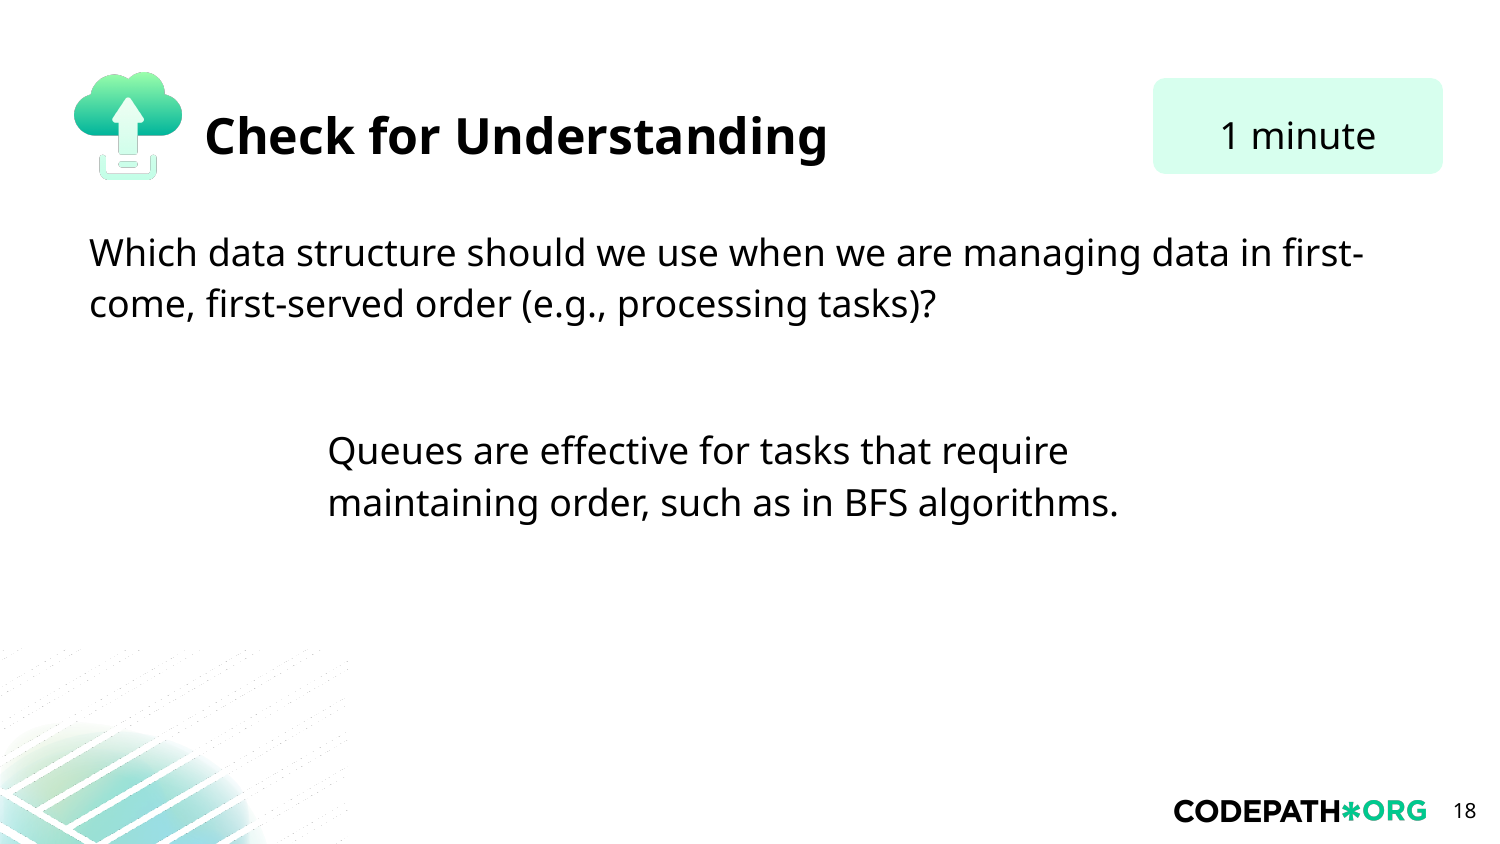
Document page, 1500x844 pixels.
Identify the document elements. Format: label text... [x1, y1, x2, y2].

list Which data structure should we use when we are managing data in first-come, first-served order (e.g., processing tasks)? [74, 206, 1426, 712]
picture [1173, 799, 1401, 823]
picture [74, 72, 182, 180]
text_box Queues are effective for tasks that require maintaining order, such as in BFS algorithms. [312, 405, 1188, 539]
slide_number ‹#› [1401, 786, 1492, 837]
picture [0, 648, 381, 844]
subtitle 1 minute [1153, 78, 1443, 174]
